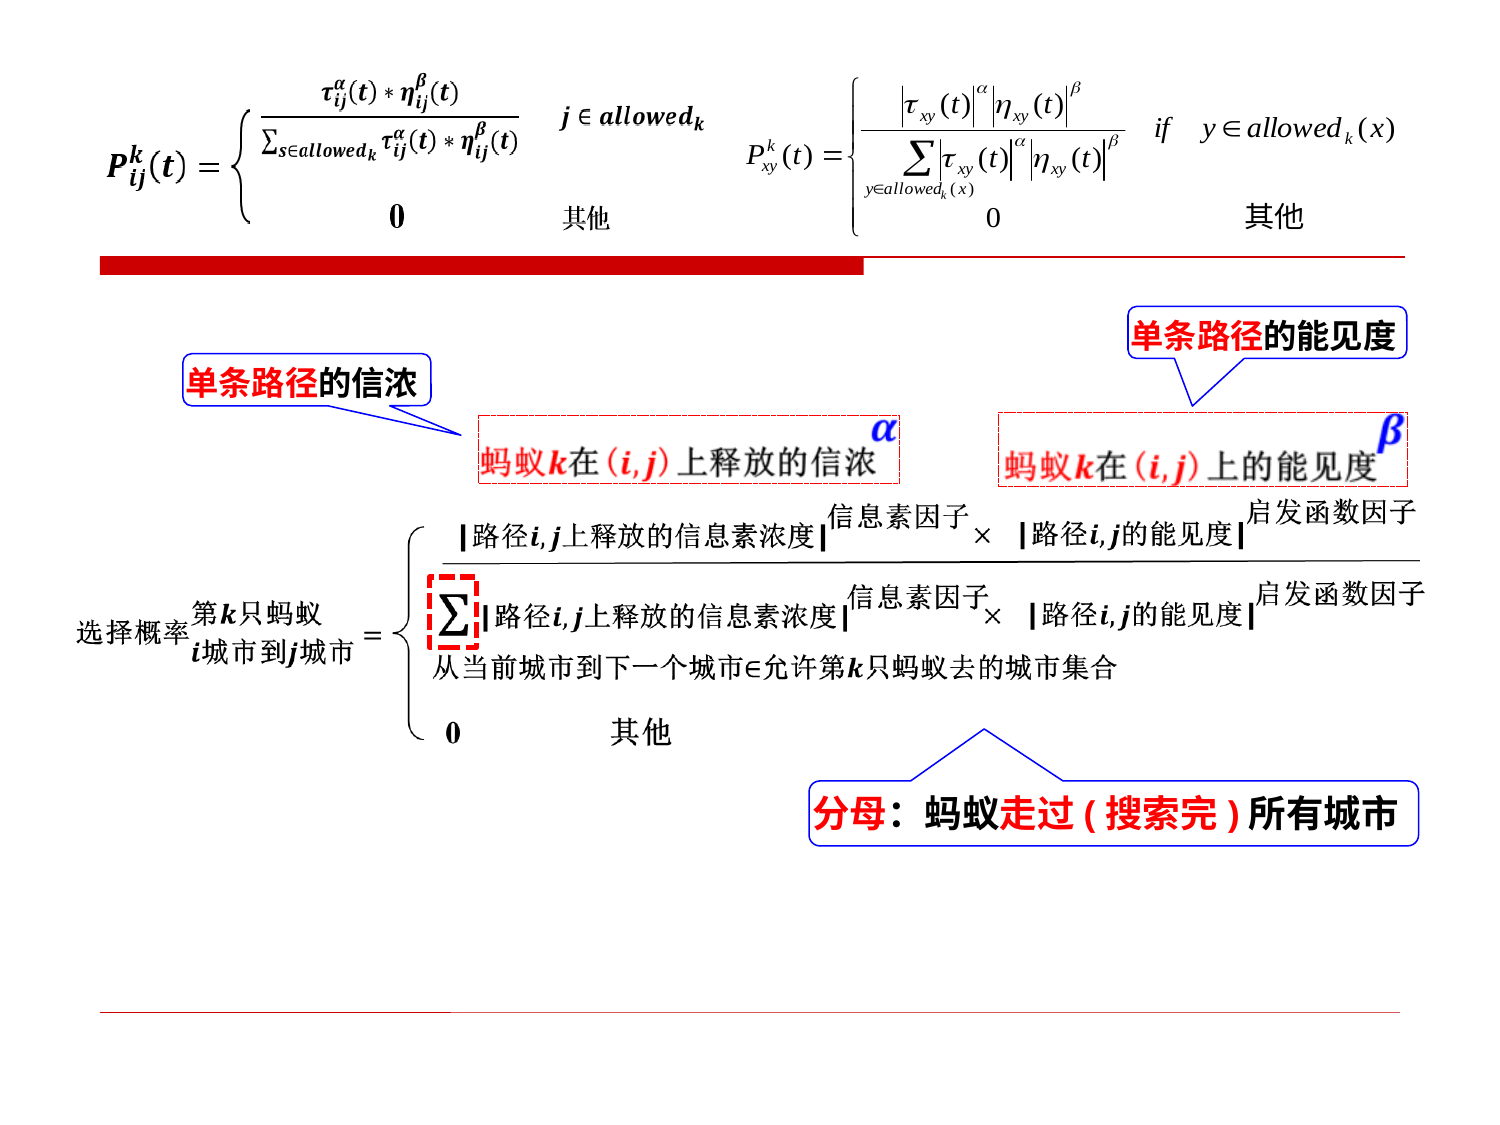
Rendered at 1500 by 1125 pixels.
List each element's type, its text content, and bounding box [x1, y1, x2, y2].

picture [104, 70, 708, 237]
text_box 单条路径的能见度 [1128, 306, 1407, 407]
picture [57, 411, 1443, 769]
picture [740, 70, 1400, 244]
text_box 单条路径的信浓 [182, 353, 461, 436]
